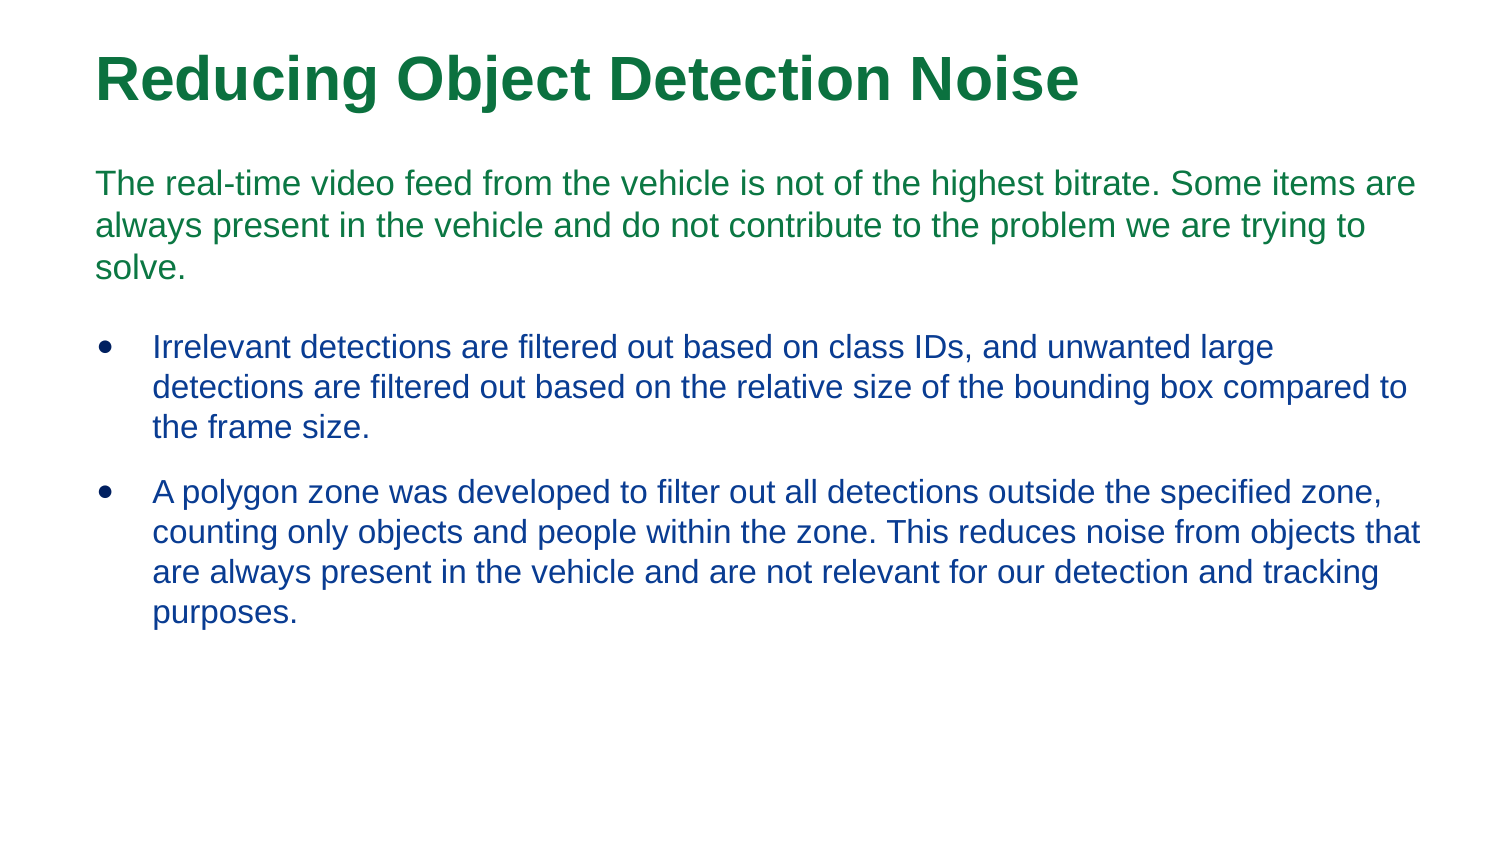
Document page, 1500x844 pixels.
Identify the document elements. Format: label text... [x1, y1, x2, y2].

text_box Reducing Object Detection Noise [80, 23, 1334, 123]
list The real-time video feed from the vehicle is not of the highest bitrate. Some items are always present in the vehicle and do not contribute to the problem we are trying to solve. [62, 144, 1470, 302]
list Irrelevant detections are filtered out based on class IDs, and unwanted large detections are filtered out based on the relative size of the bounding box compared to the frame size. A polygon zone was developed to filter out all detections outside the specified zone, counting only objects and people within the zone. This reduces noise from objects that are always present in the vehicle and are not relevant for our detection and tracking purposes. [62, 310, 1439, 785]
